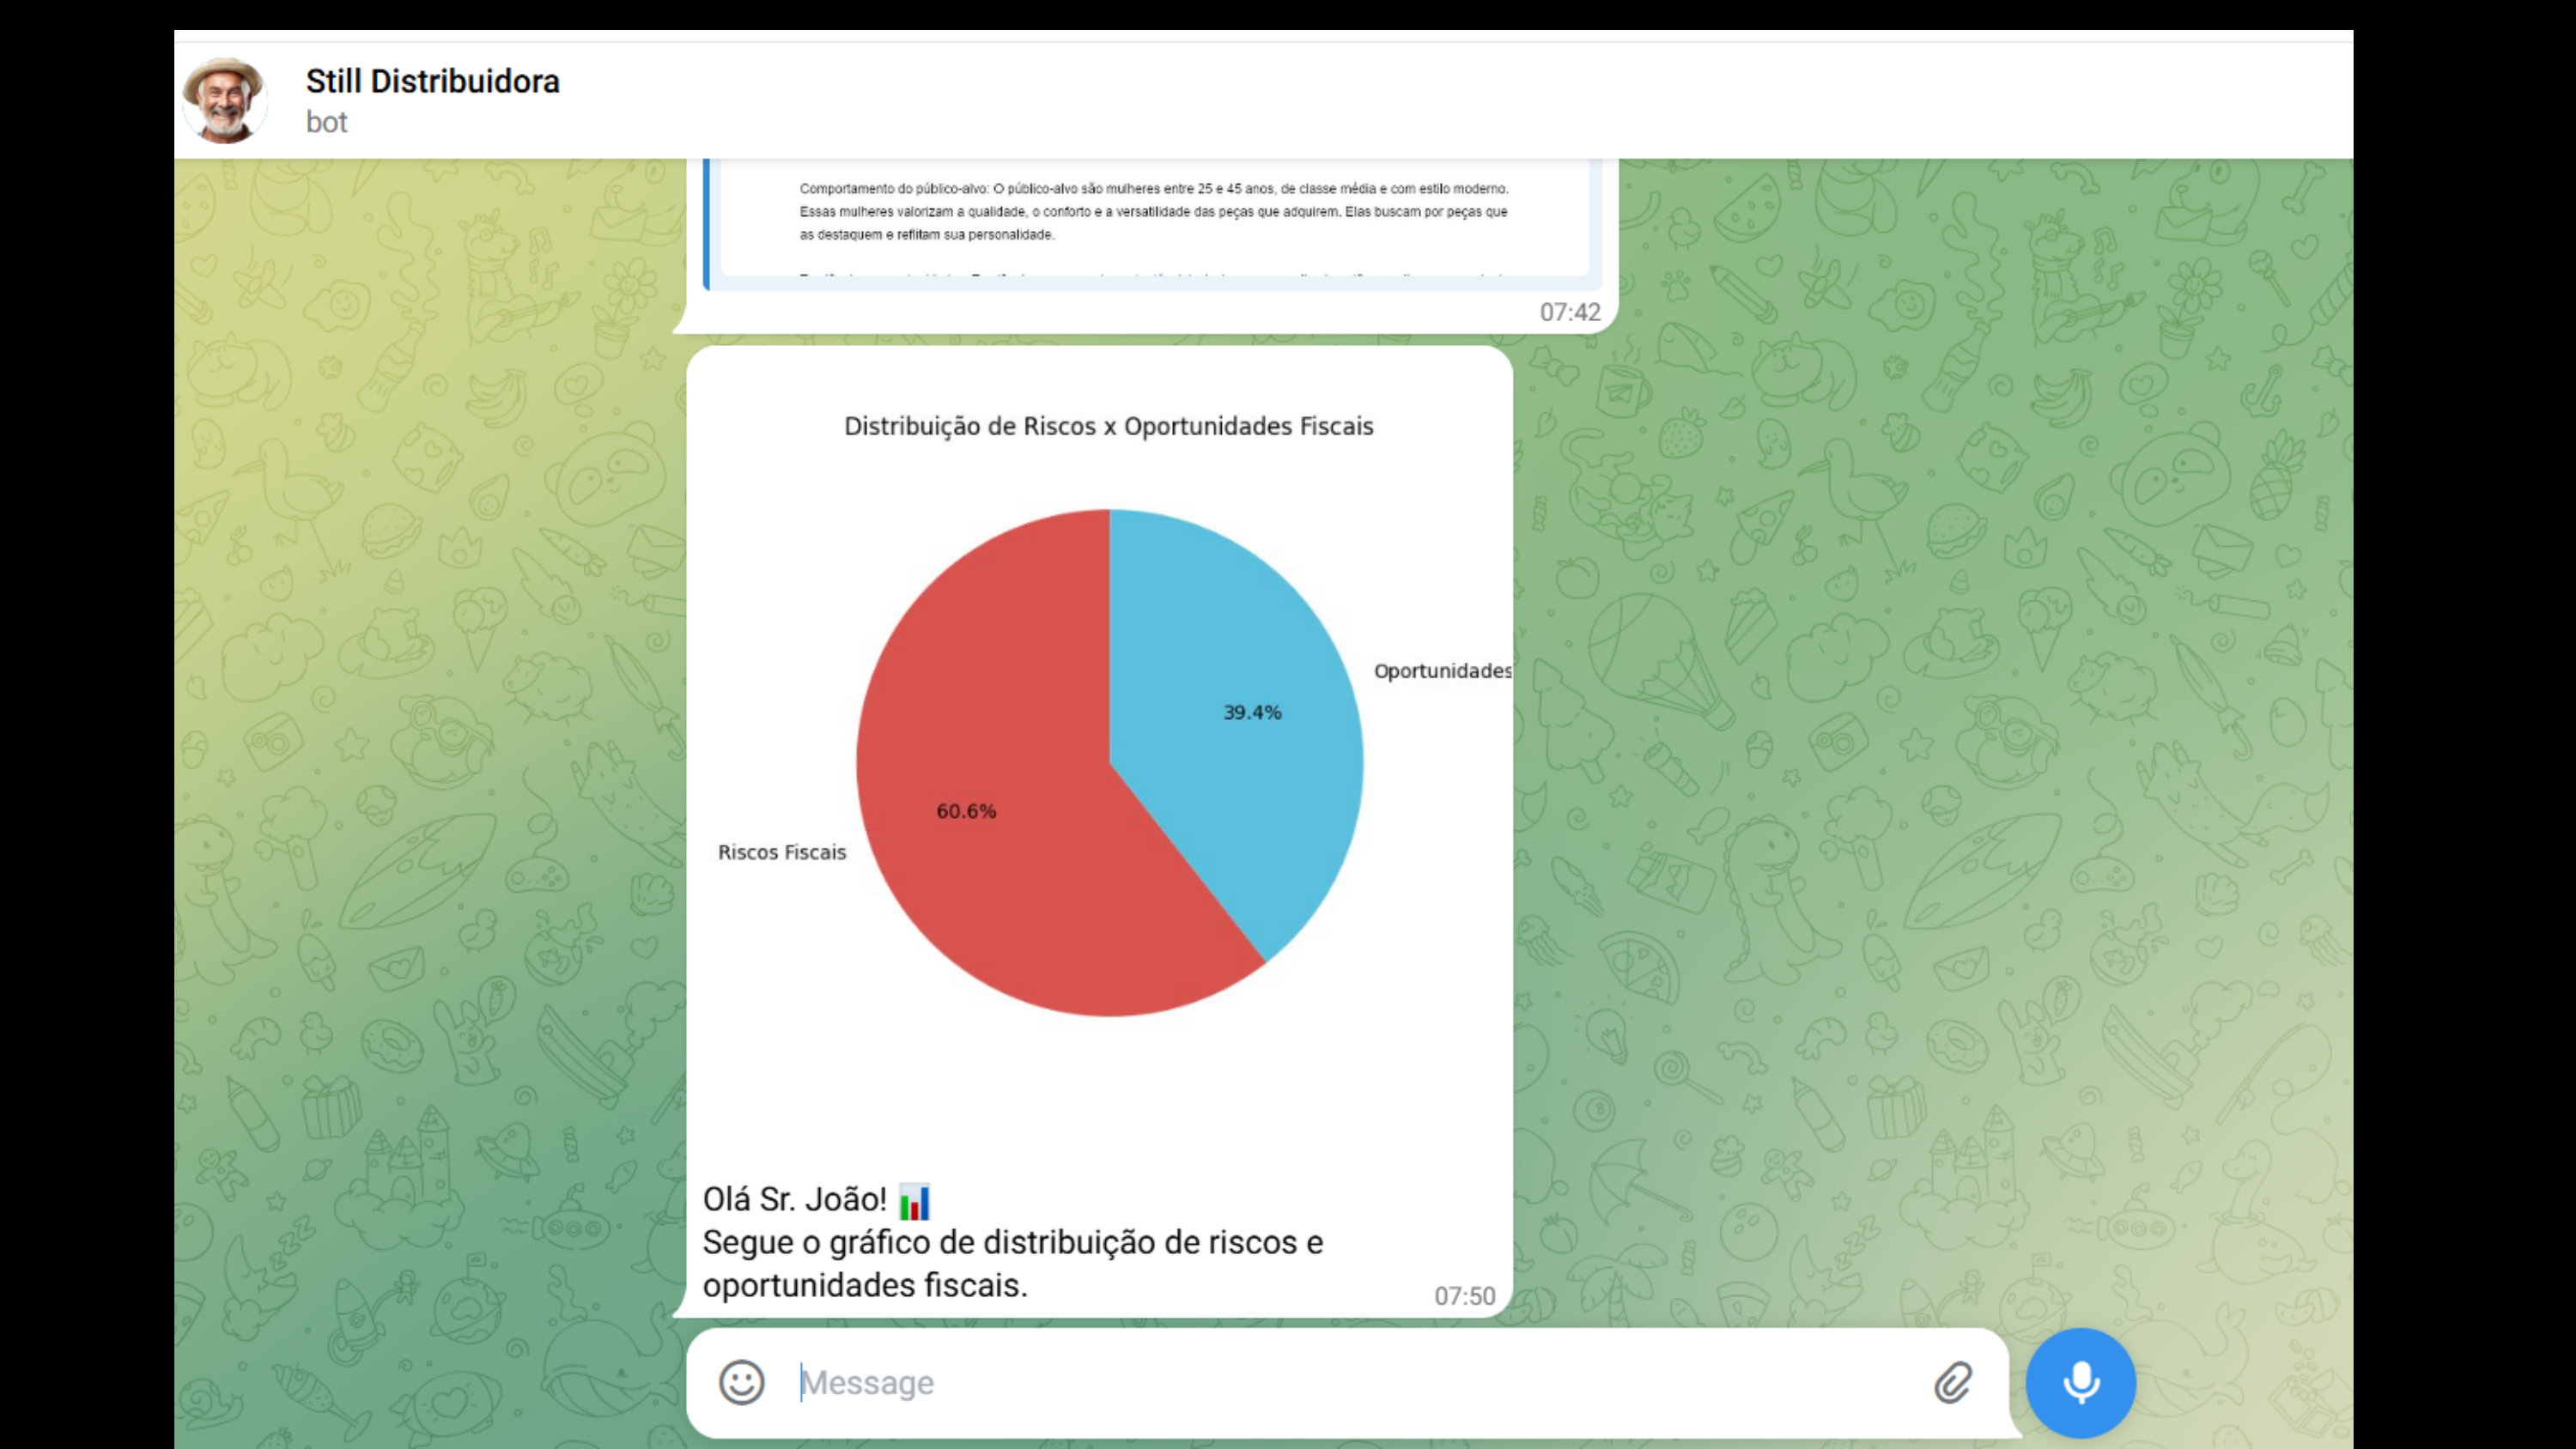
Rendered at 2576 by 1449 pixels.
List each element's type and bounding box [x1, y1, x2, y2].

text_box [174, 30, 2354, 1449]
